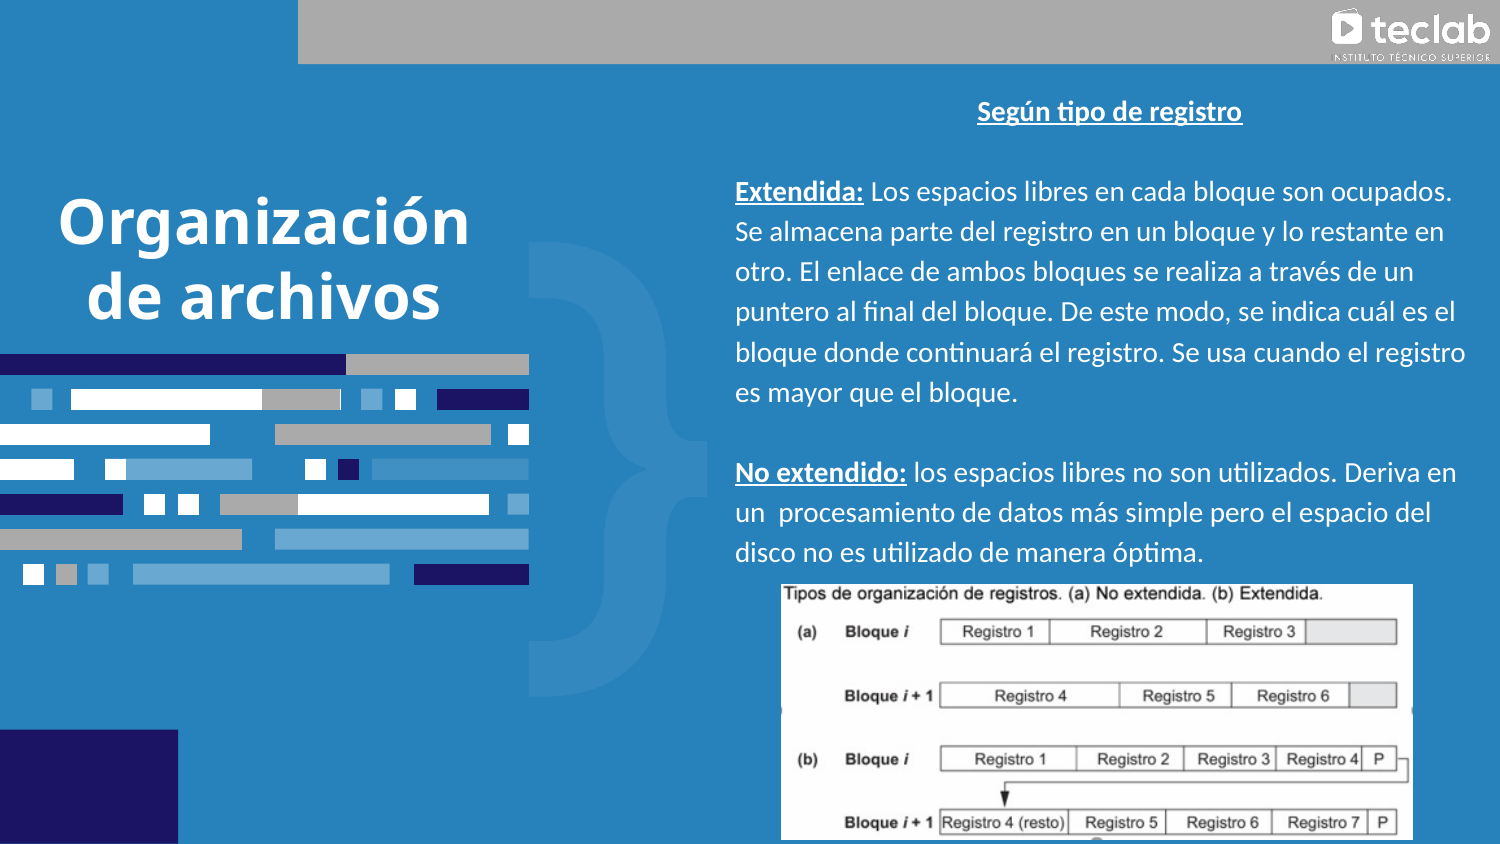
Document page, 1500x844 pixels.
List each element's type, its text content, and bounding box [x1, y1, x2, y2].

text_box Según tipo de registro Extendida: Los espacios libres en cada bloque son ocupados. Se almacena parte del registro en un bloque y lo restante en otro. El enlace de ambos bloques se realiza a través de un puntero al final del bloque. De este modo, se indica cuál es el bloque donde continuará el registro. Se usa cuando el registro es mayor que el bloque. No extendido: los espacios libres no son utilizados. Deriva en un procesamiento de datos más simple pero el espacio del disco no es utilizado de manera óptima. [720, 86, 1500, 585]
picture [780, 584, 1413, 841]
title Organización de archivos [0, 166, 529, 231]
picture [1330, 7, 1491, 62]
